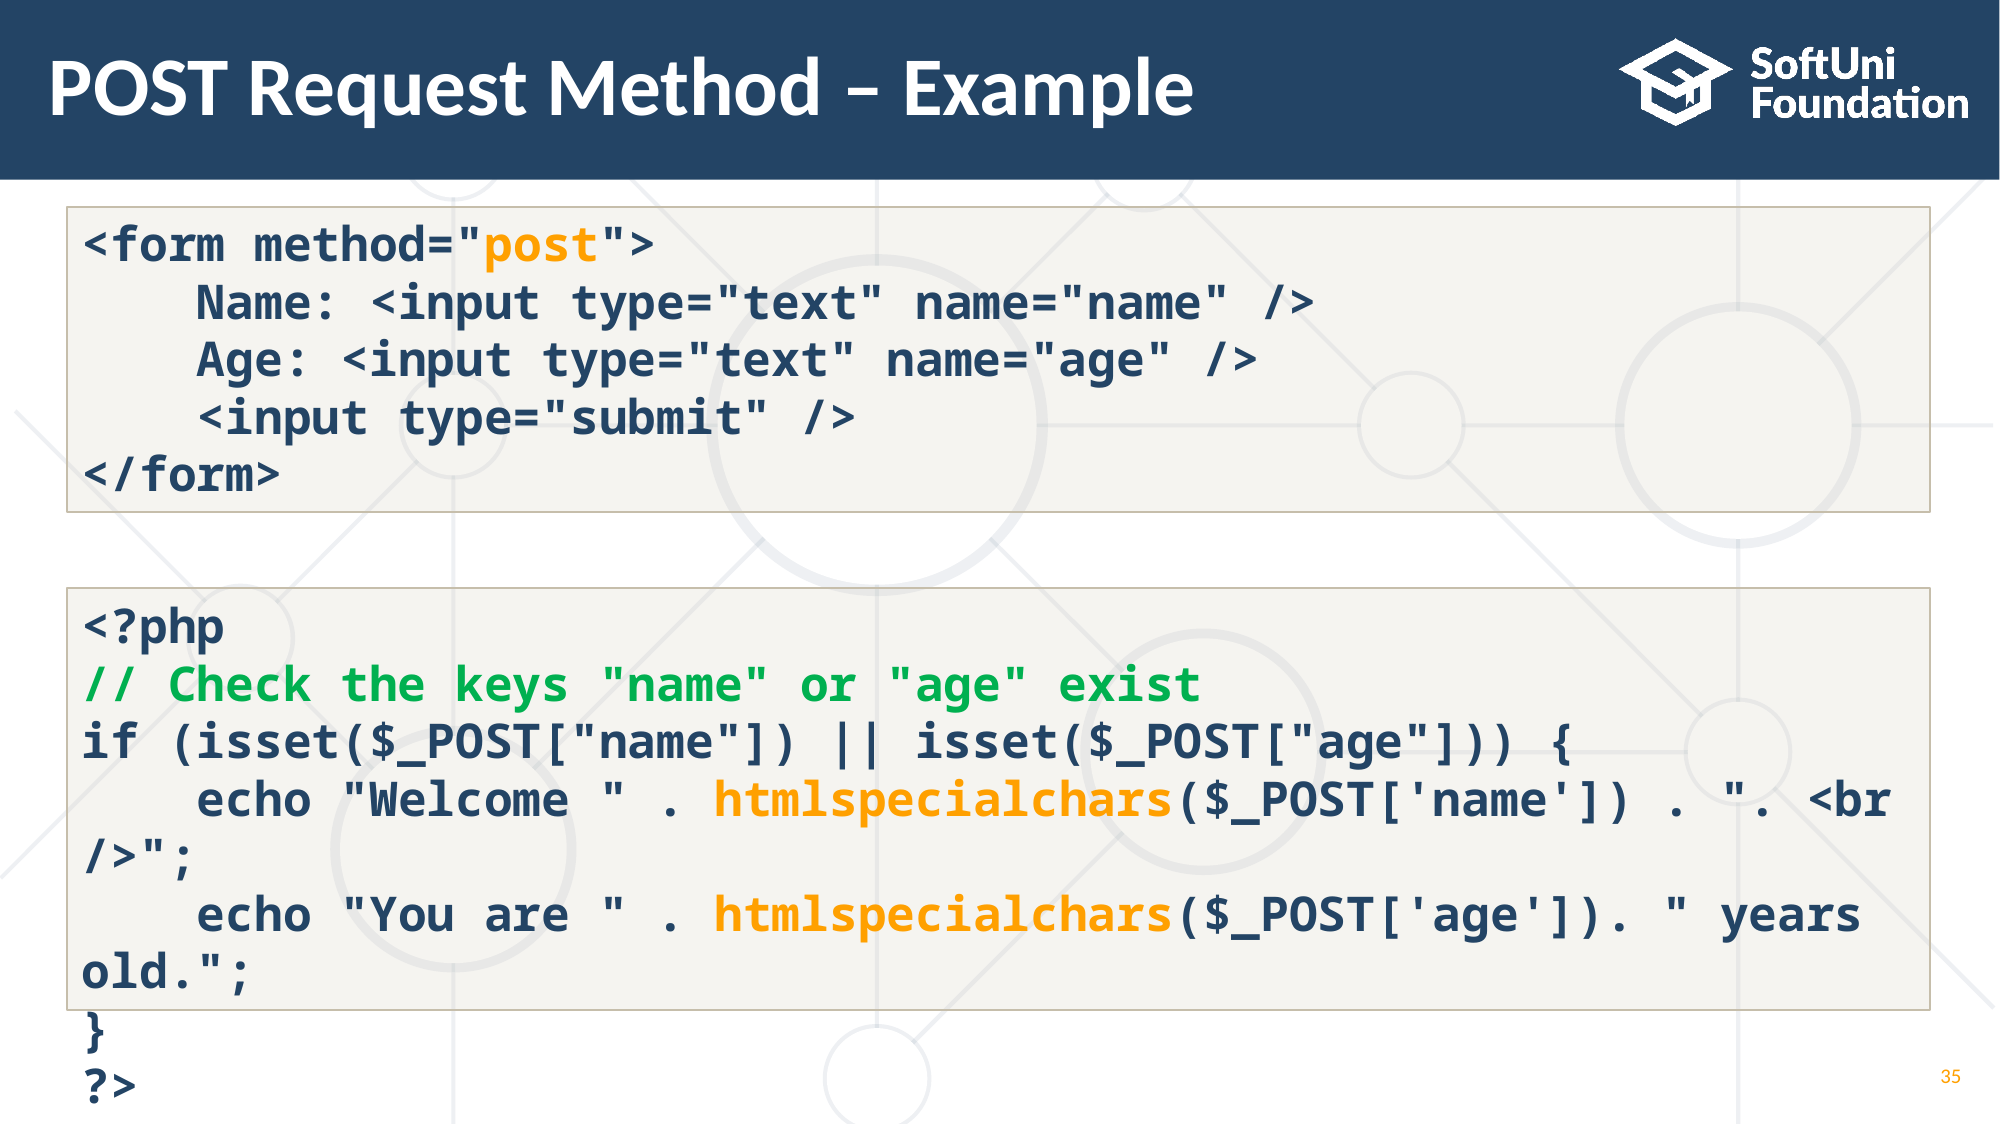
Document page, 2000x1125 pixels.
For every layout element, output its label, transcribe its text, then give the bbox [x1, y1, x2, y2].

slide_number 35 [1896, 1049, 1968, 1101]
text_box <?php // Check the keys "name" or "age" exist if (isset($_POST["name"]) || isset($_POST["age"])) { echo "Welcome " . htmlspecialchars($_POST['name']) . ". <br />"; echo "You are " . htmlspecialchars($_POST['age']). " years old."; } ?> [66, 588, 1930, 1010]
text_box <form method="post"> Name: <input type="text" name="name" /> Age: <input type="text" name="age" /> <input type="submit" /> </form> [66, 206, 1930, 512]
title POST Request Method – Example [31, 16, 1591, 162]
picture [1618, 38, 1968, 126]
